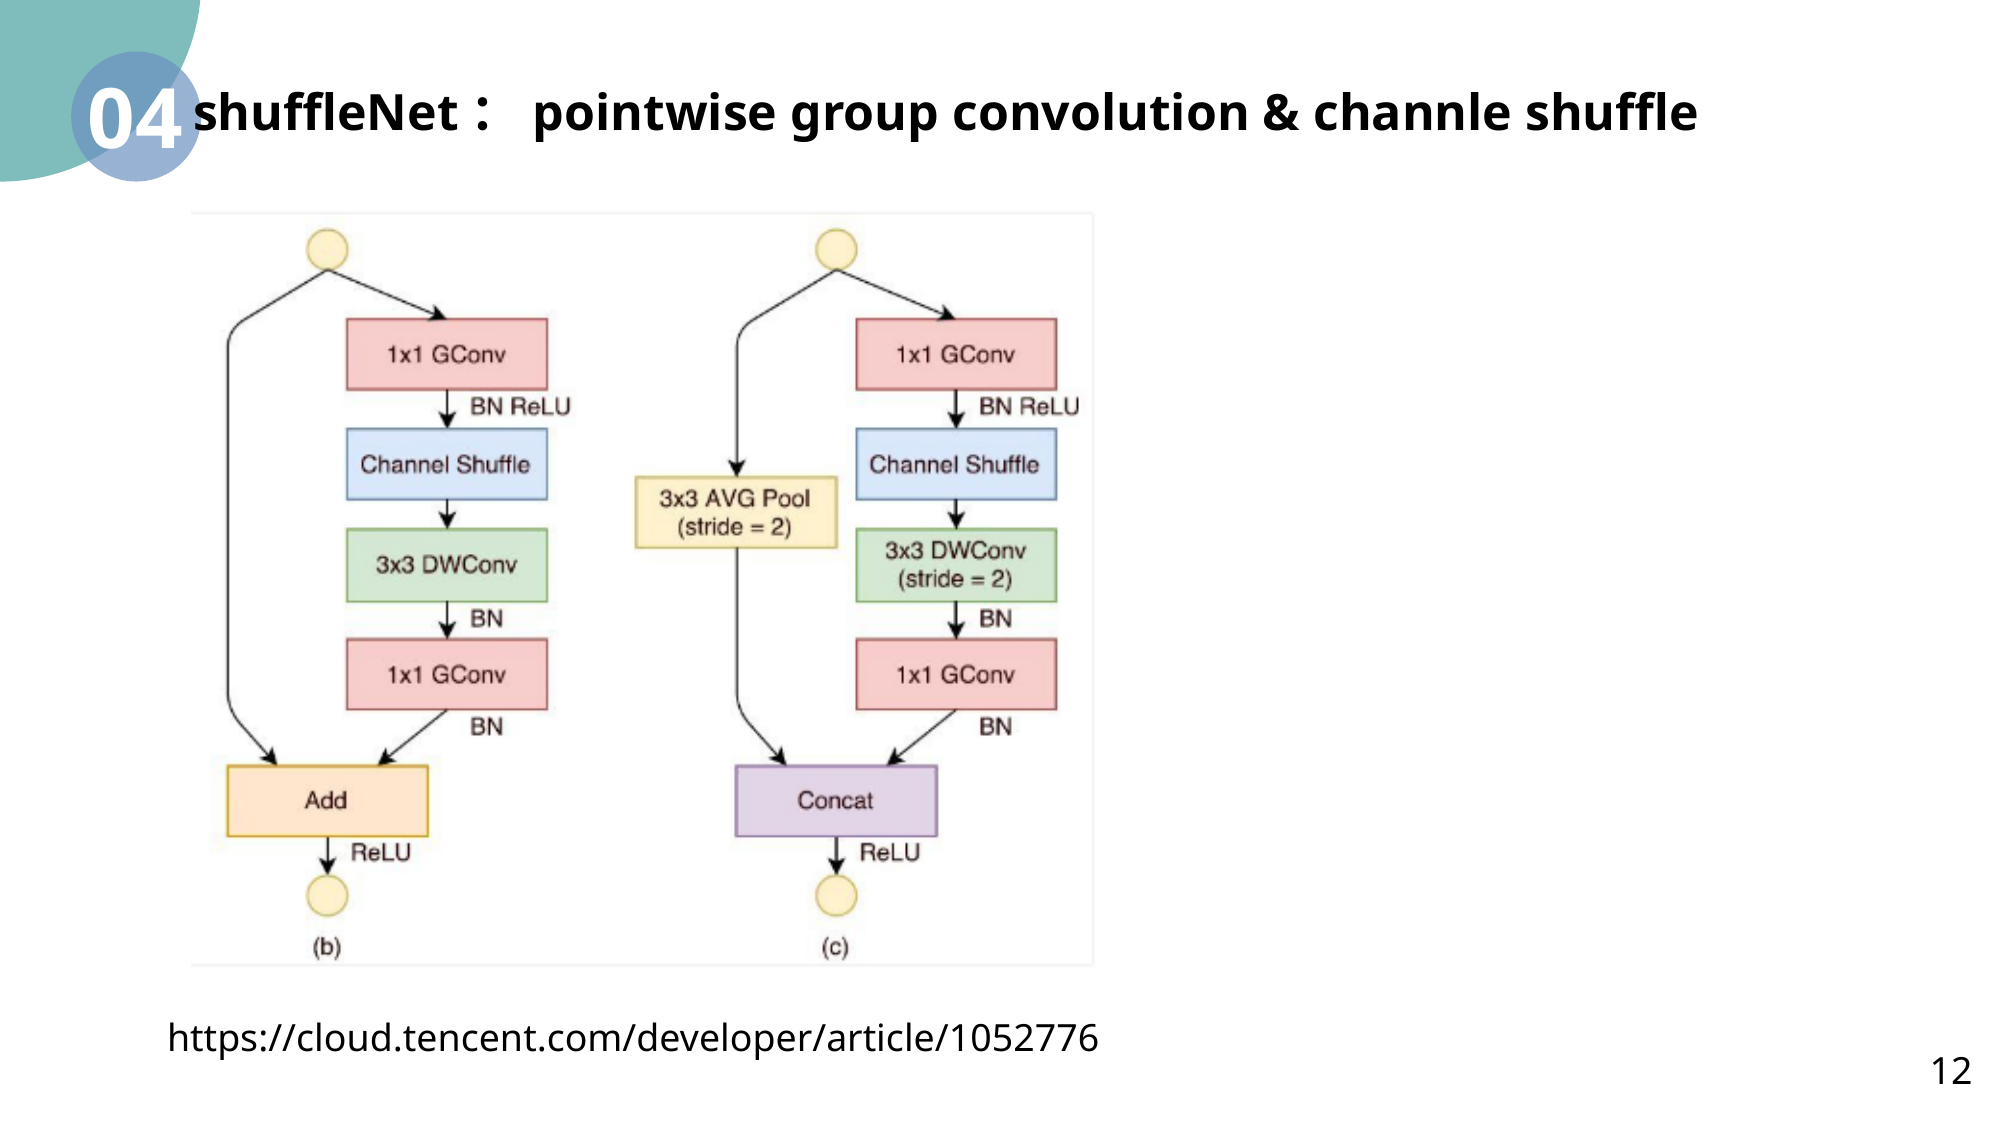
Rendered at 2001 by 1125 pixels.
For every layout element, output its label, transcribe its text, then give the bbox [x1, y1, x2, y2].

text_box 04 [72, 57, 198, 173]
picture [191, 205, 1102, 980]
text_box [102, 173, 171, 183]
text_box 12 [1914, 1039, 2000, 1100]
text_box [0, 0, 202, 183]
text_box https://cloud.tencent.com/developer/article/1052776 [152, 1006, 1115, 1067]
text_box [107, 50, 165, 57]
text_box shuffleNet：pointwise group convolution & channle shuffle [178, 73, 1715, 208]
